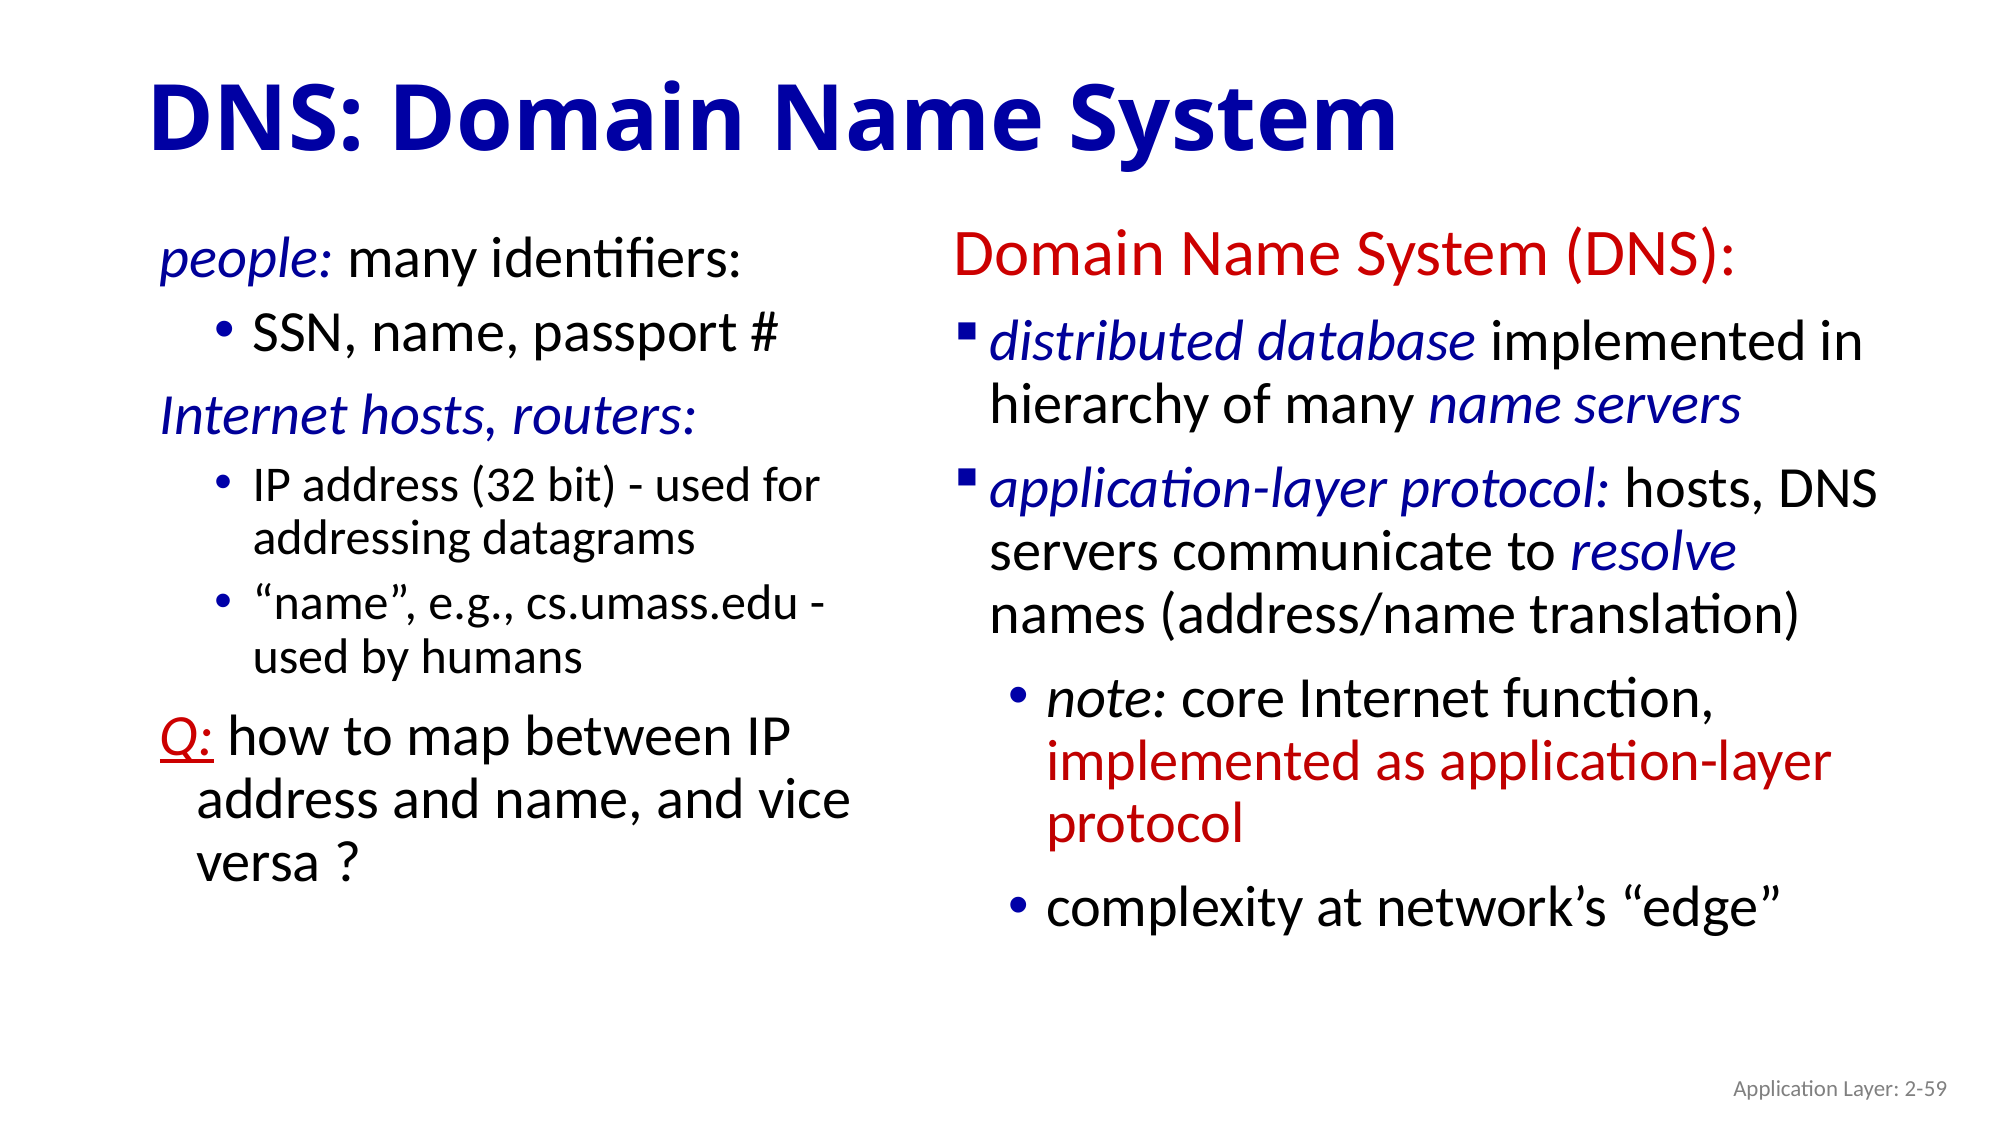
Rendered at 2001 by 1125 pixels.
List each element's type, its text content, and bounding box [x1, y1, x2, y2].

text_box Domain Name System (DNS): distributed database implemented in hierarchy of many name servers application-layer protocol: hosts, DNS servers communicate to resolve names (address/name translation) note: core Internet function, implemented as application-layer protocol complexity at network’s “edge” [917, 210, 1916, 1032]
title DNS: Domain Name System [131, 47, 1856, 195]
slide_number Application Layer: 2-59 [1512, 1056, 1963, 1117]
text_box people: many identifiers: SSN, name, passport # Internet hosts, routers: IP address (32 bit) - used for addressing datagrams “name”, e.g., cs.umass.edu - used by humans Q: how to map between IP address and name, and vice versa ? [123, 219, 917, 983]
